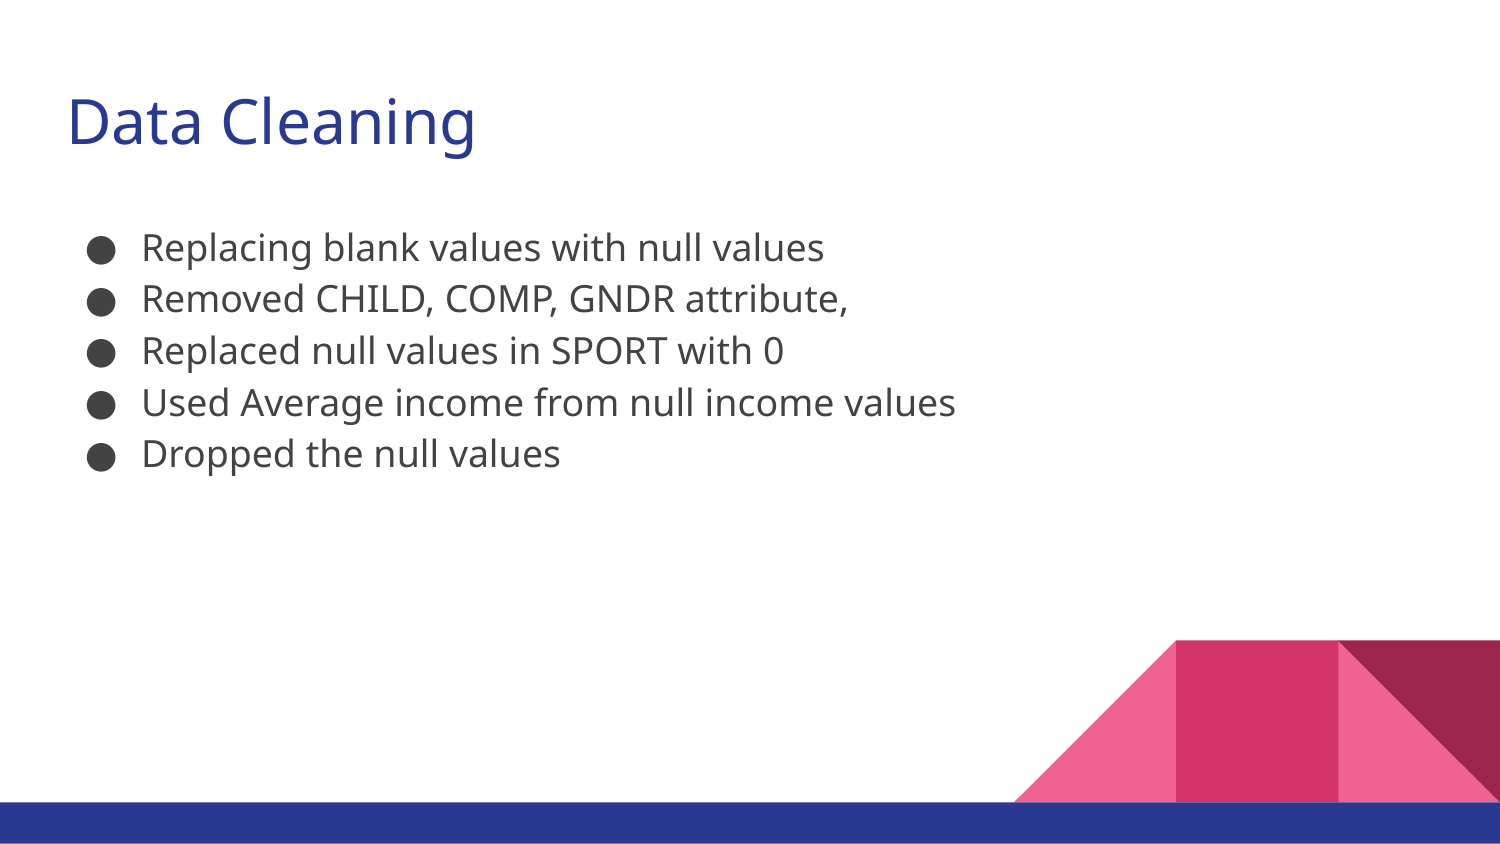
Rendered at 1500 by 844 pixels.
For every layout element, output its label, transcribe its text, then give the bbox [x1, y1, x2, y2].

list Replacing blank values with null values Removed CHILD, COMP, GNDR attribute, Replaced null values in SPORT with 0 Used Average income from null income values Dropped the null values [51, 201, 1449, 750]
title Data Cleaning [51, 67, 1449, 167]
